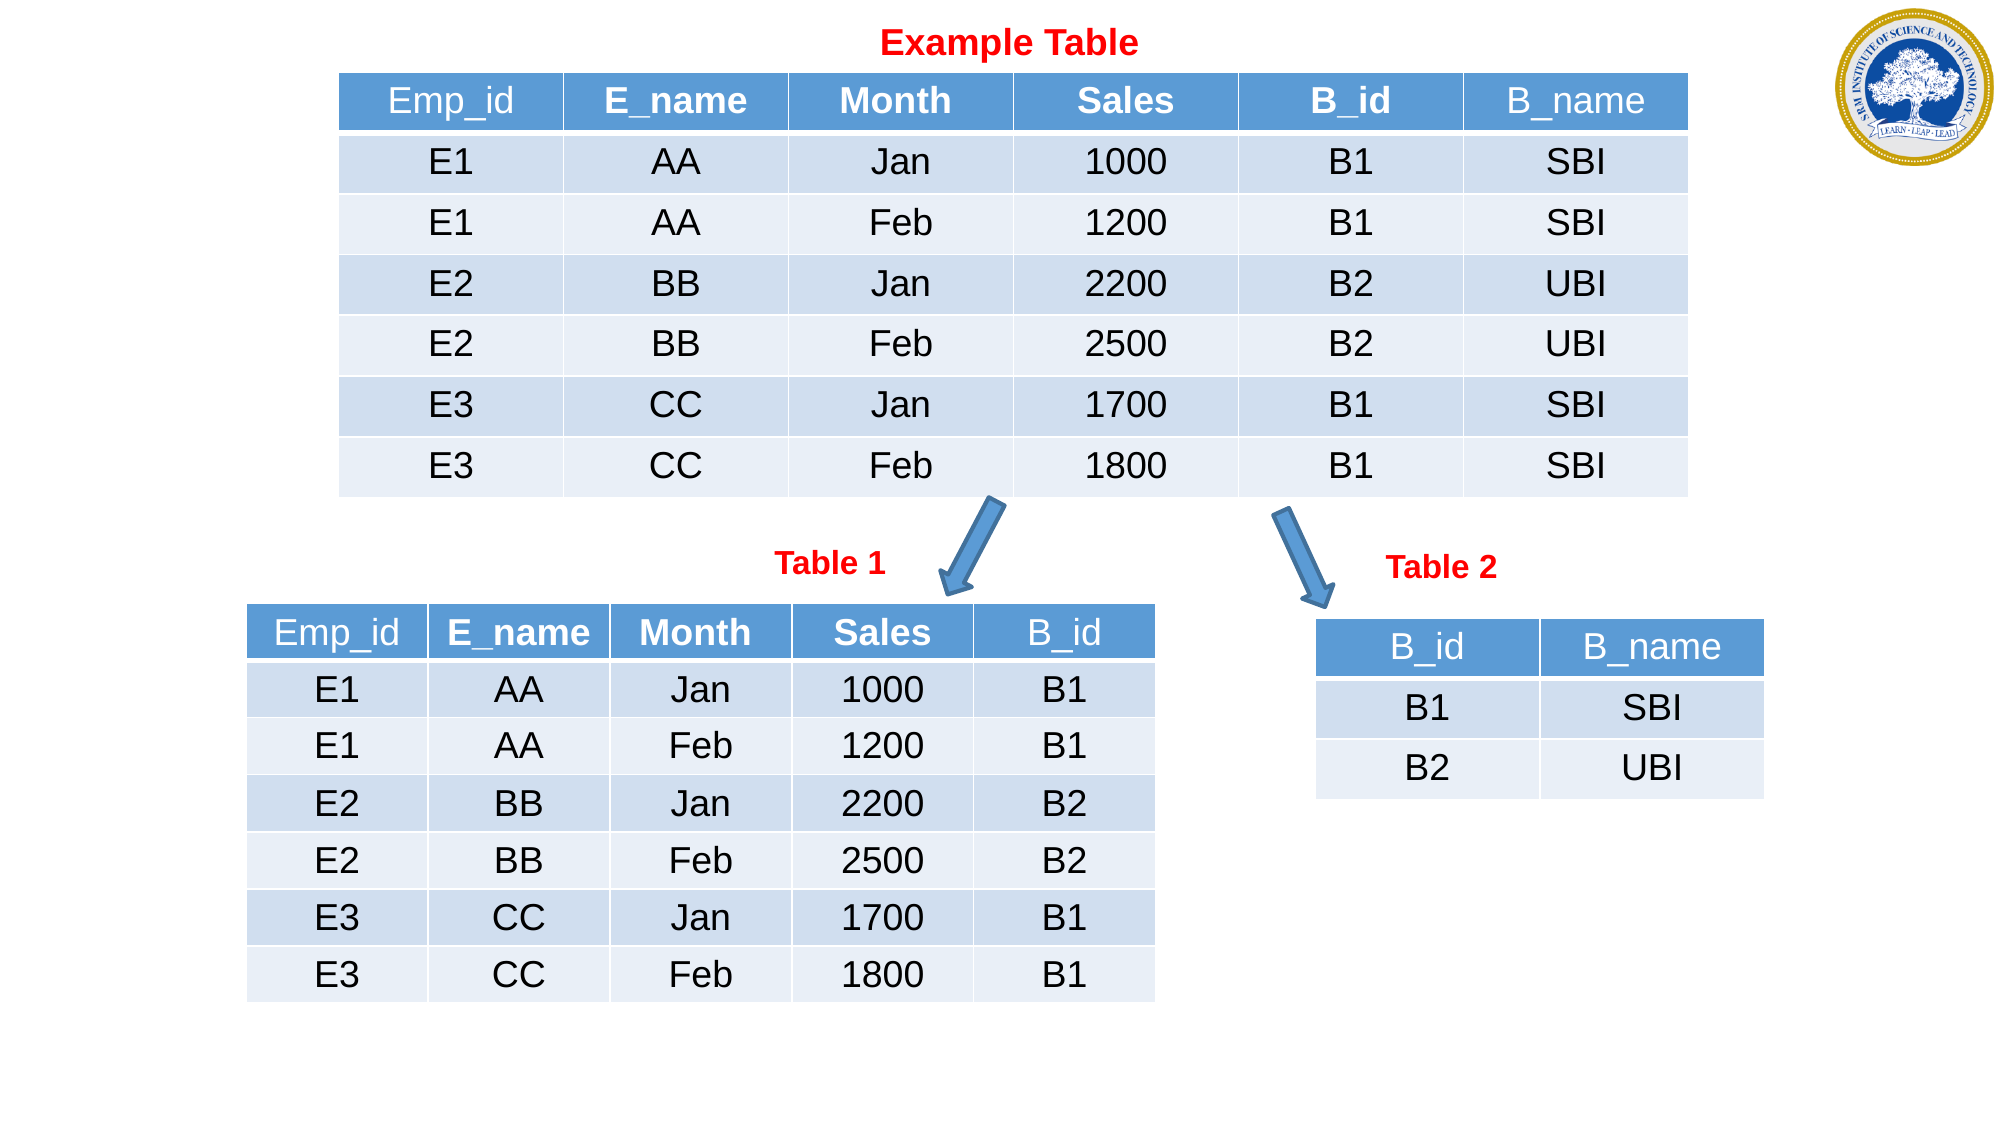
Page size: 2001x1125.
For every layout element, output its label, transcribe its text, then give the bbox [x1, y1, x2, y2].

table_cell Feb [789, 195, 1013, 254]
table_cell CC [429, 947, 609, 1002]
table_cell E1 [247, 718, 427, 774]
table_cell 2500 [793, 833, 973, 888]
table_header Emp_id [339, 73, 563, 130]
table_cell E2 [247, 775, 427, 831]
text_box [1273, 507, 1334, 608]
table_cell Jan [789, 136, 1013, 193]
table_cell 1800 [1014, 438, 1238, 497]
table_cell B1 [1239, 377, 1463, 436]
table_cell B2 [974, 833, 1155, 888]
table_cell CC [564, 377, 788, 436]
text_box Table 2 [1370, 537, 1517, 593]
table_header Sales [1014, 73, 1238, 130]
table_cell CC [429, 890, 609, 945]
table_cell B2 [1239, 316, 1463, 375]
table_header Sales [793, 604, 973, 658]
table_cell BB [564, 316, 788, 375]
table_cell E3 [339, 377, 563, 436]
table_cell 1200 [793, 718, 973, 774]
table_cell Feb [789, 438, 1013, 497]
table_cell Jan [611, 663, 791, 717]
table_header B_name [1541, 619, 1764, 676]
table_cell E1 [247, 663, 427, 717]
table_header Emp_id [247, 604, 427, 658]
table_cell Feb [611, 718, 791, 774]
table_cell 1700 [793, 890, 973, 945]
table_cell E3 [339, 438, 563, 497]
table_header B_id [1316, 619, 1539, 676]
table_cell Feb [789, 316, 1013, 375]
table_cell 1000 [1014, 136, 1238, 193]
text_box Example Table [864, 10, 1161, 71]
table_cell E2 [339, 316, 563, 375]
text_box [940, 497, 1005, 595]
table_cell B1 [974, 947, 1155, 1002]
table_cell E3 [247, 890, 427, 945]
table_cell Jan [789, 255, 1013, 314]
table_cell 1700 [1014, 377, 1238, 436]
table_cell B1 [974, 663, 1155, 717]
table_cell B1 [1316, 681, 1539, 738]
table_cell UBI [1464, 255, 1688, 314]
table_cell Jan [789, 377, 1013, 436]
table_header E_name [429, 604, 609, 658]
table_header Month [611, 604, 791, 658]
text_box Table 1 [759, 533, 906, 589]
table_cell E1 [339, 195, 563, 254]
table_cell BB [429, 775, 609, 831]
table_cell B2 [1316, 740, 1539, 799]
table_cell SBI [1464, 195, 1688, 254]
table_cell SBI [1464, 136, 1688, 193]
table_cell BB [564, 255, 788, 314]
table_cell B1 [974, 718, 1155, 774]
table_cell E1 [339, 136, 563, 193]
table_cell Jan [611, 775, 791, 831]
table_cell 2200 [1014, 255, 1238, 314]
picture [1835, 8, 1994, 166]
table_cell SBI [1541, 681, 1764, 738]
table_cell AA [429, 718, 609, 774]
table_cell B1 [974, 890, 1155, 945]
table_cell 1800 [793, 947, 973, 1002]
table_cell Feb [611, 833, 791, 888]
table_cell E2 [247, 833, 427, 888]
table_cell AA [564, 136, 788, 193]
table_cell BB [429, 833, 609, 888]
table_cell 1200 [1014, 195, 1238, 254]
table_cell Jan [611, 890, 791, 945]
table_cell AA [429, 663, 609, 717]
table_cell E2 [339, 255, 563, 314]
table_header E_name [564, 73, 788, 130]
table_cell B2 [1239, 255, 1463, 314]
table_cell SBI [1464, 438, 1688, 497]
table_cell 2500 [1014, 316, 1238, 375]
table_header B_id [1239, 73, 1463, 130]
table_header B_id [974, 604, 1155, 658]
table_cell UBI [1464, 316, 1688, 375]
table_cell AA [564, 195, 788, 254]
table_cell E3 [247, 947, 427, 1002]
table_cell B1 [1239, 438, 1463, 497]
table_cell SBI [1464, 377, 1688, 436]
table_cell Feb [611, 947, 791, 1002]
table_cell 1000 [793, 663, 973, 717]
table_cell CC [564, 438, 788, 497]
table_header Month [789, 73, 1013, 130]
table_cell 2200 [793, 775, 973, 831]
table_cell B1 [1239, 195, 1463, 254]
table_cell B1 [1239, 136, 1463, 193]
table_cell UBI [1541, 740, 1764, 799]
table_cell B2 [974, 775, 1155, 831]
table_header B_name [1464, 73, 1688, 130]
